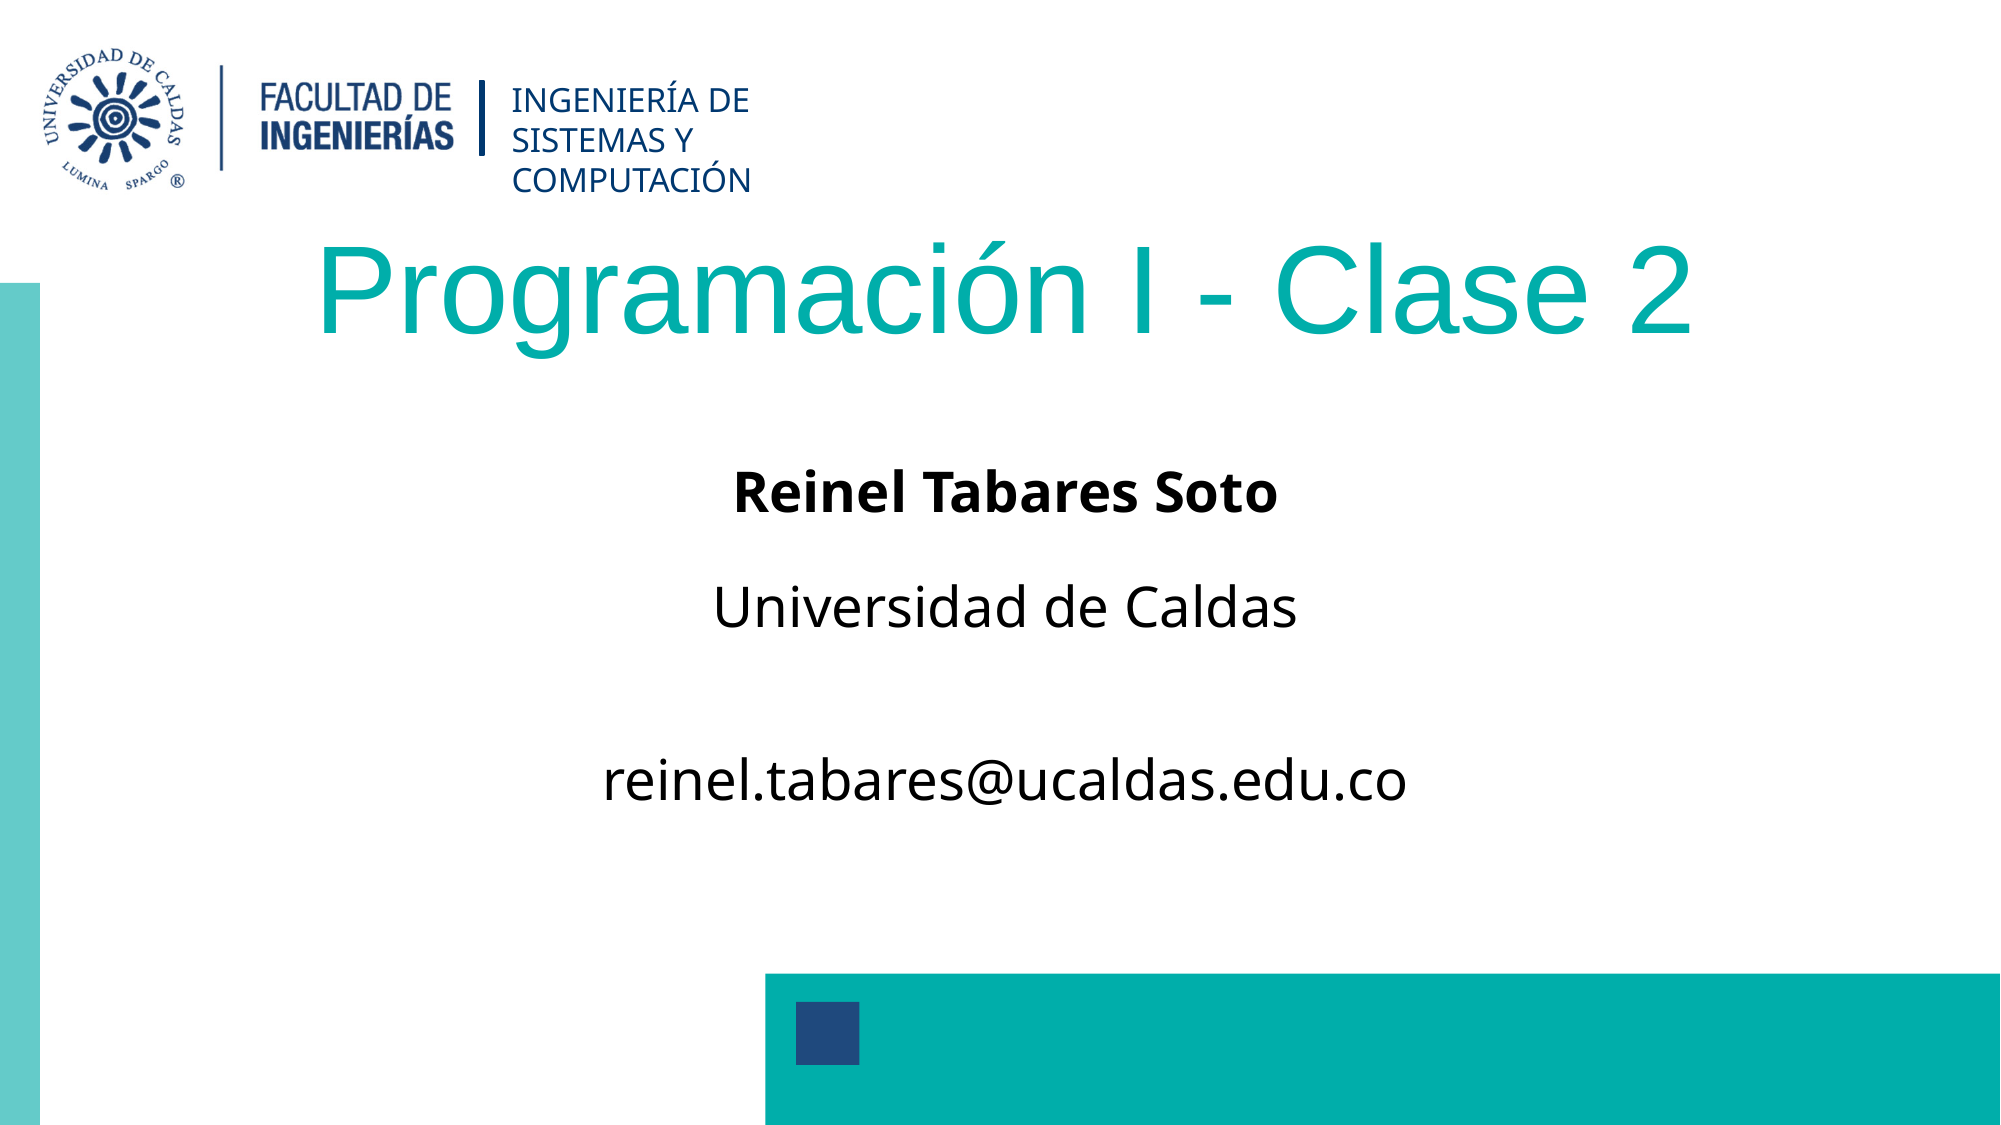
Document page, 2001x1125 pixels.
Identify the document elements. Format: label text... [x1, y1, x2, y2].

picture [18, 33, 483, 207]
text_box Reinel Tabares Soto Universidad de Caldas reinel.tabares@ucaldas.edu.co [156, 452, 1854, 810]
text_box [0, 282, 40, 1125]
text_box [796, 1001, 860, 1065]
title Programación I - Clase 2 [95, 206, 1914, 397]
text_box [765, 973, 2000, 1125]
text_box INGENIERÍA DE SISTEMAS Y COMPUTACIÓN [496, 64, 860, 215]
